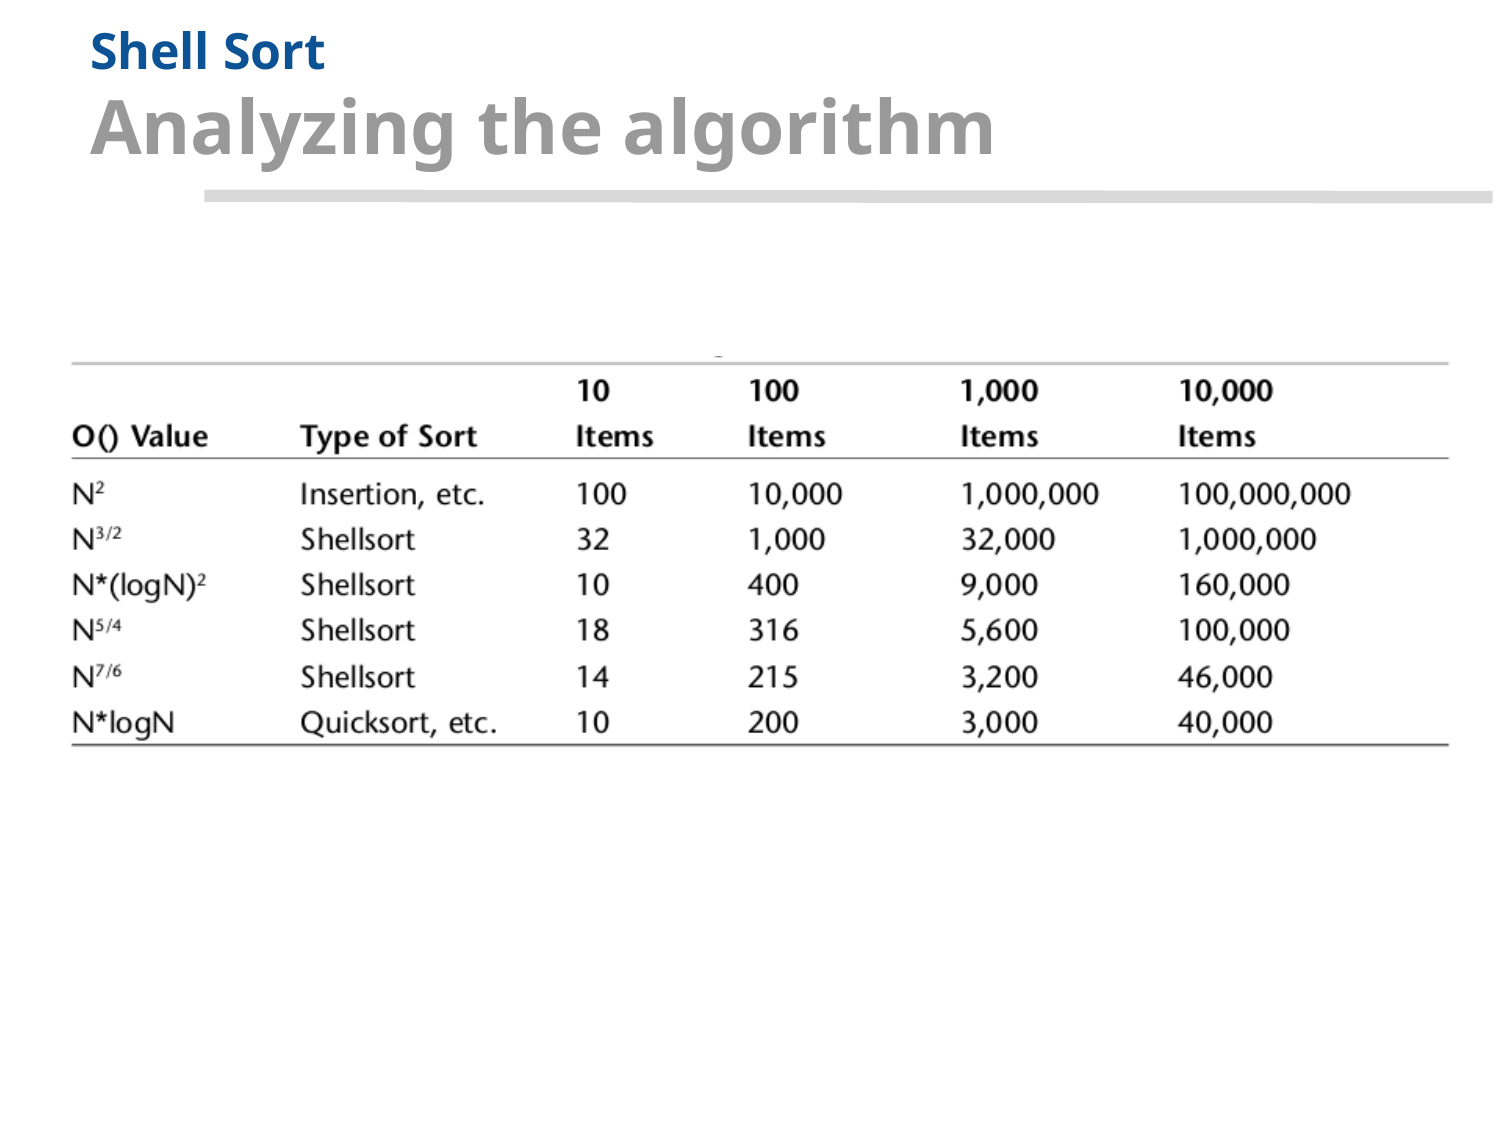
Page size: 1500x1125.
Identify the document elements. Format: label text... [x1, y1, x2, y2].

picture [28, 356, 1472, 769]
title Shell Sort Analyzing the algorithm [75, 45, 1425, 185]
